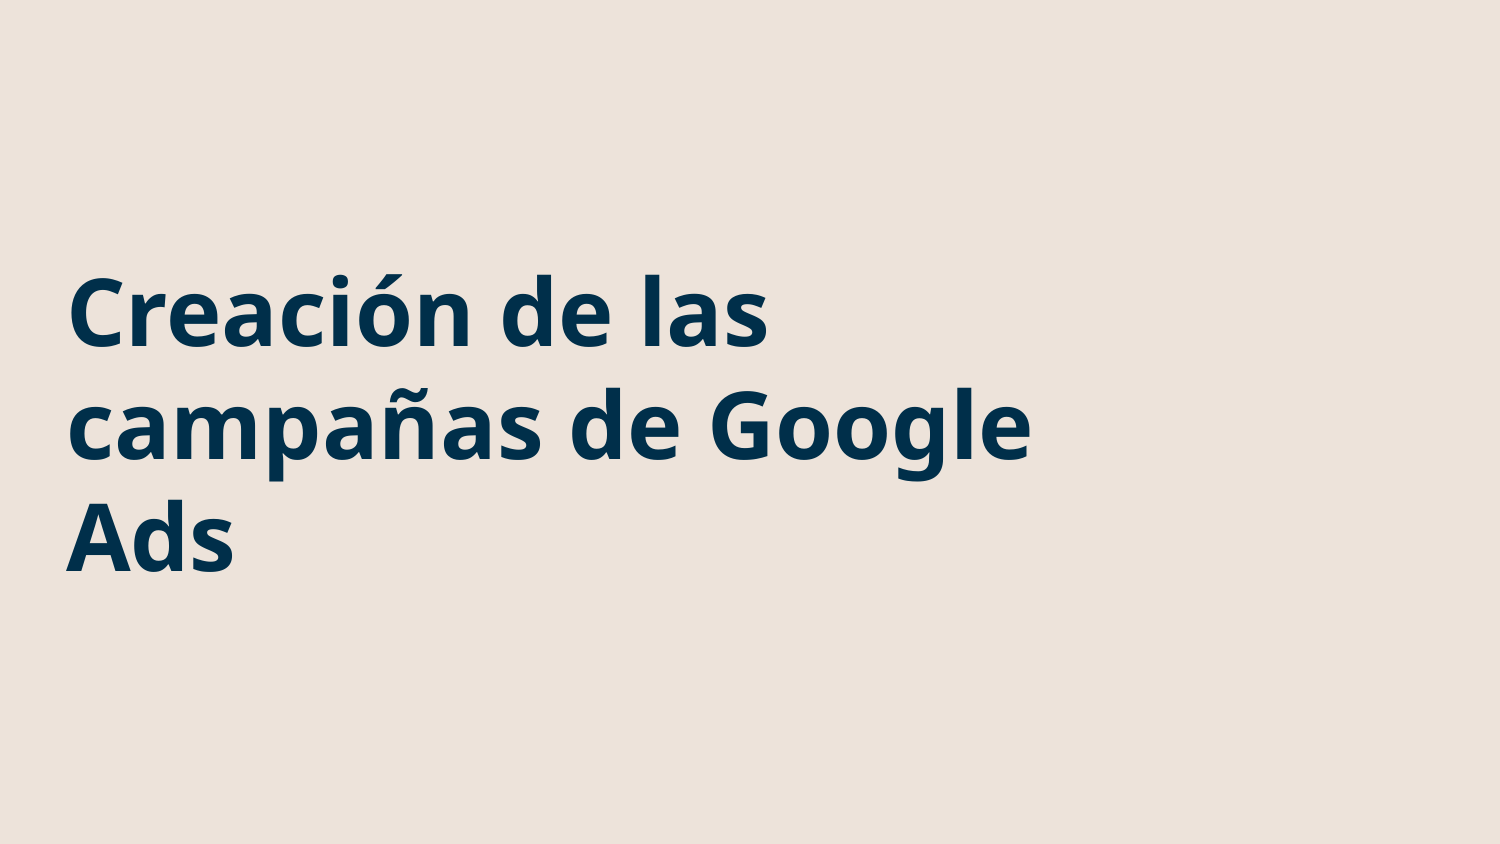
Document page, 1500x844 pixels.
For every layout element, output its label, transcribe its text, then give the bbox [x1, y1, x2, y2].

title Creación de las campañas de Google Ads [51, 130, 1076, 713]
